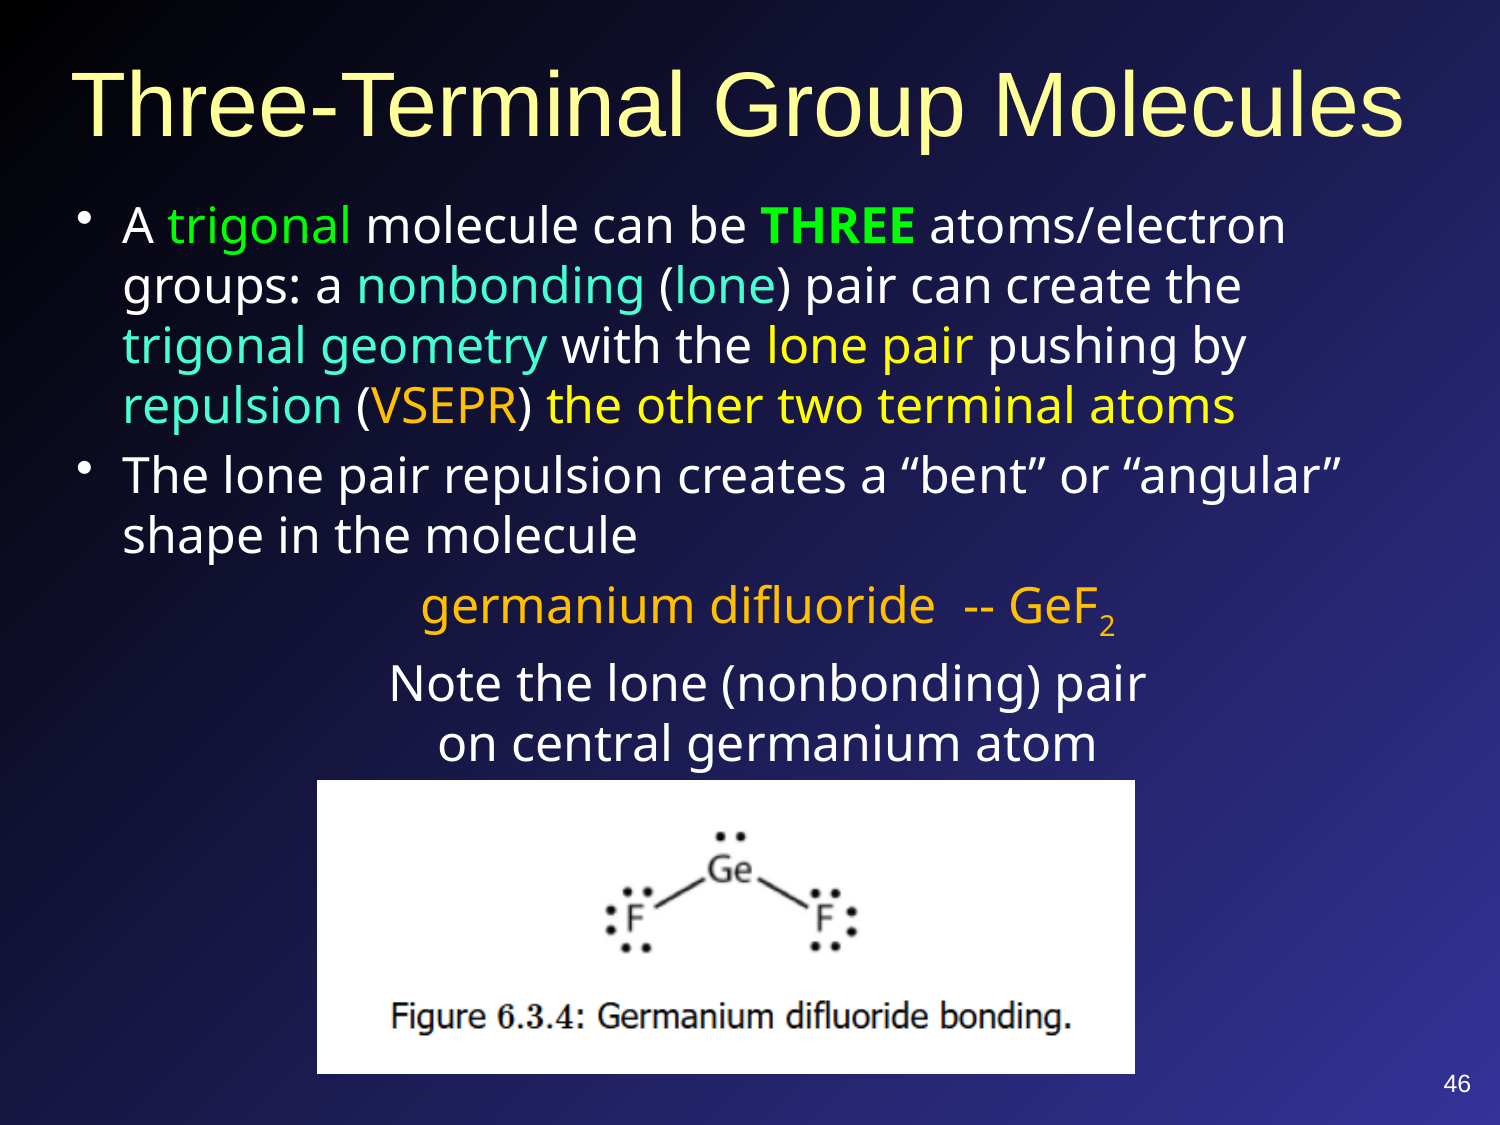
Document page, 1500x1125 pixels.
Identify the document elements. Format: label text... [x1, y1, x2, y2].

slide_number 46 [1148, 1052, 1487, 1112]
picture [317, 780, 1135, 1075]
list A trigonal molecule can be THREE atoms/electron groups: a nonbonding (lone) pair can create the trigonal geometry with the lone pair pushing by repulsion (VSEPR) the other two terminal atoms The lone pair repulsion creates a “bent” or “angular” shape in the molecule germanium difluoride -- GeF2 Note the lone (nonbonding) pair on central germanium atom [60, 185, 1438, 1075]
title Three-Terminal Group Molecules [55, 36, 1438, 164]
